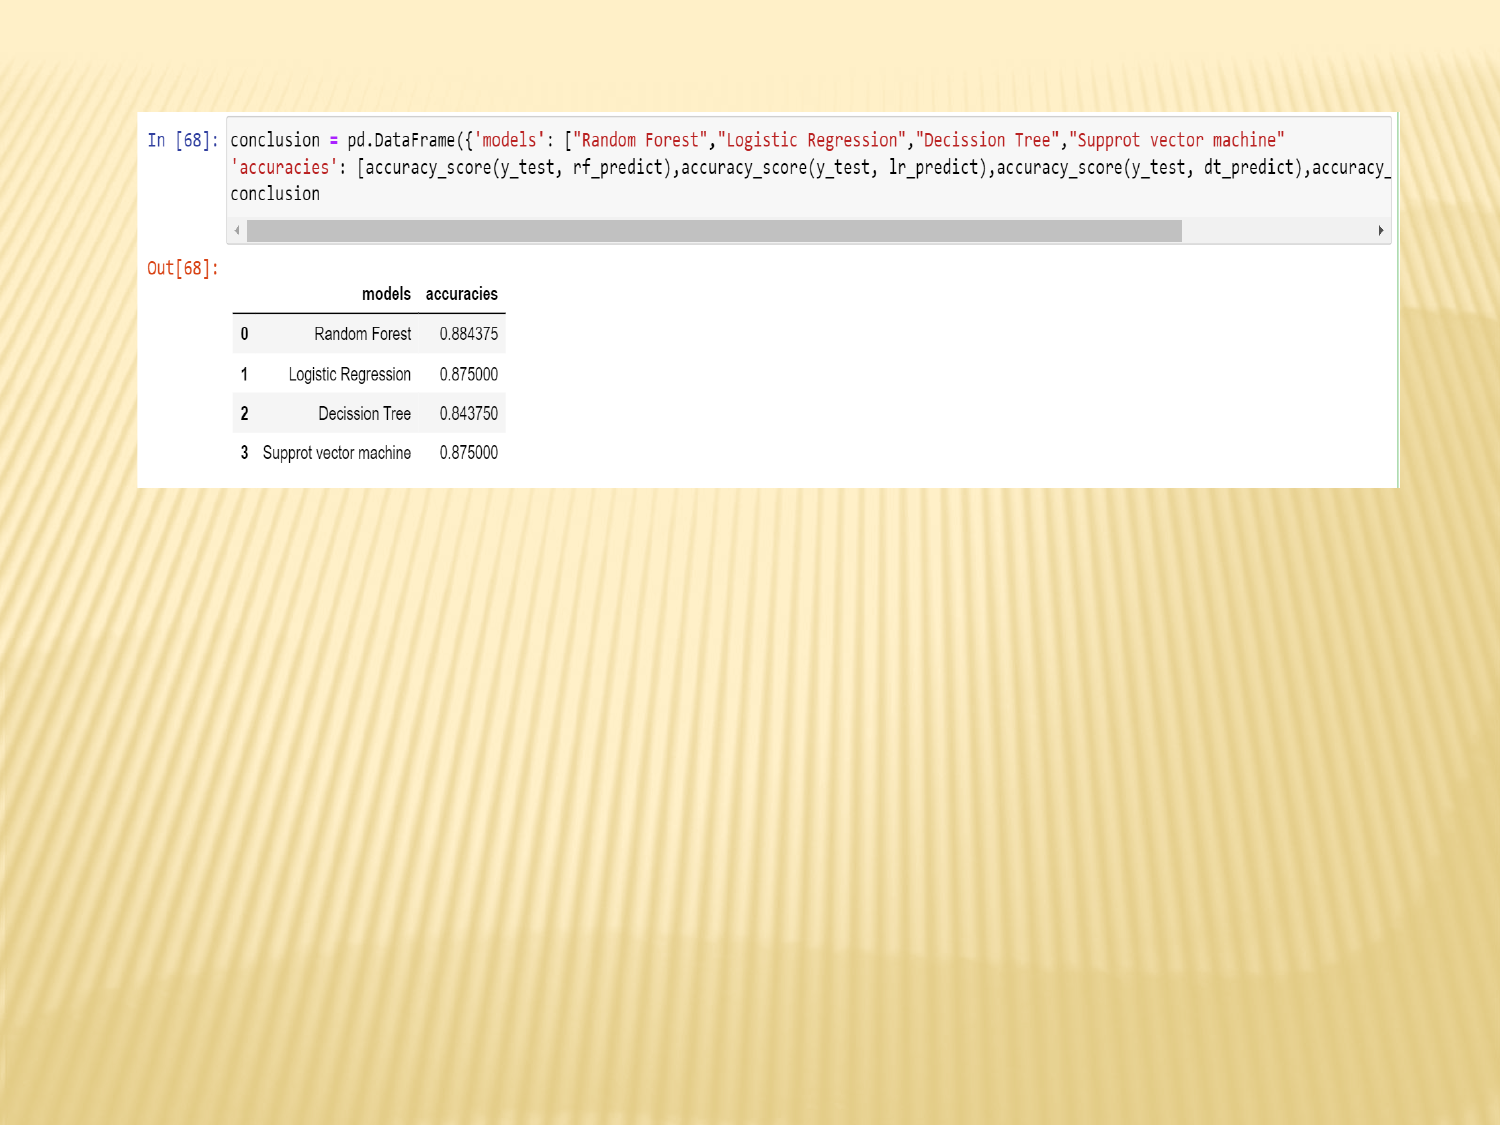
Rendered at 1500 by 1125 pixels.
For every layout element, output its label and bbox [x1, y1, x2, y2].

picture [137, 112, 1401, 488]
